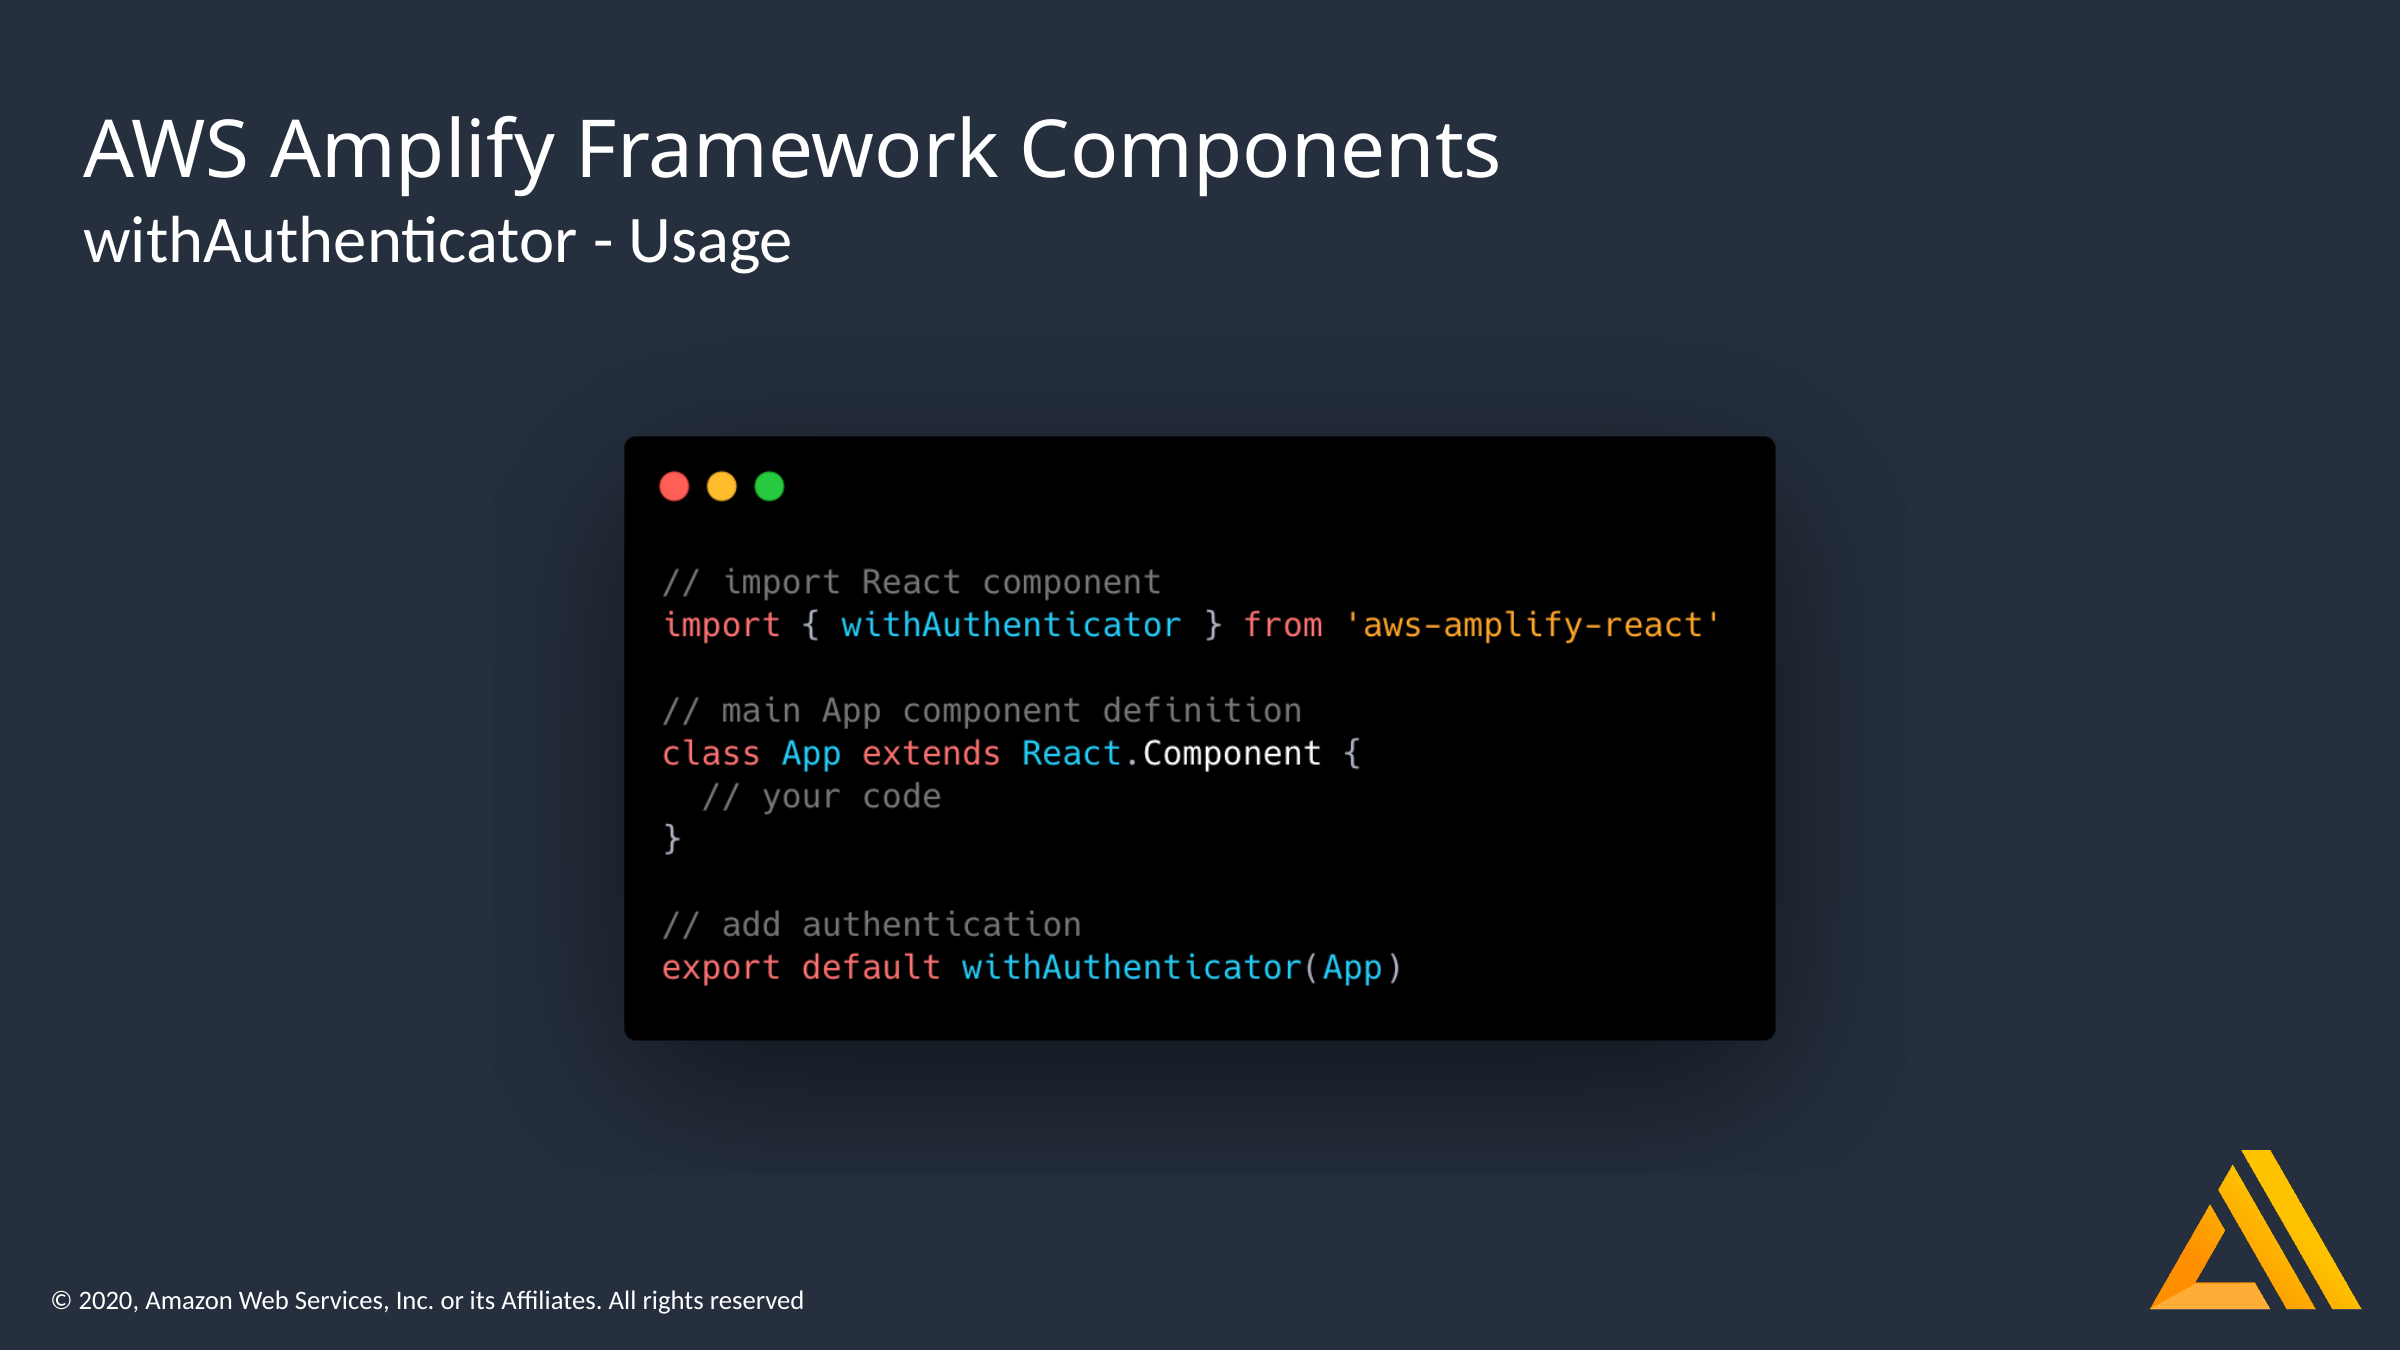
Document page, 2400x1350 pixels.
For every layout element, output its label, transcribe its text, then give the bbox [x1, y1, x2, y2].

picture [2127, 1098, 2390, 1350]
text_box withAuthenticator - Usage [53, 180, 1968, 301]
title AWS Amplify Framework Components [53, 56, 2347, 235]
picture [489, 301, 1910, 1175]
